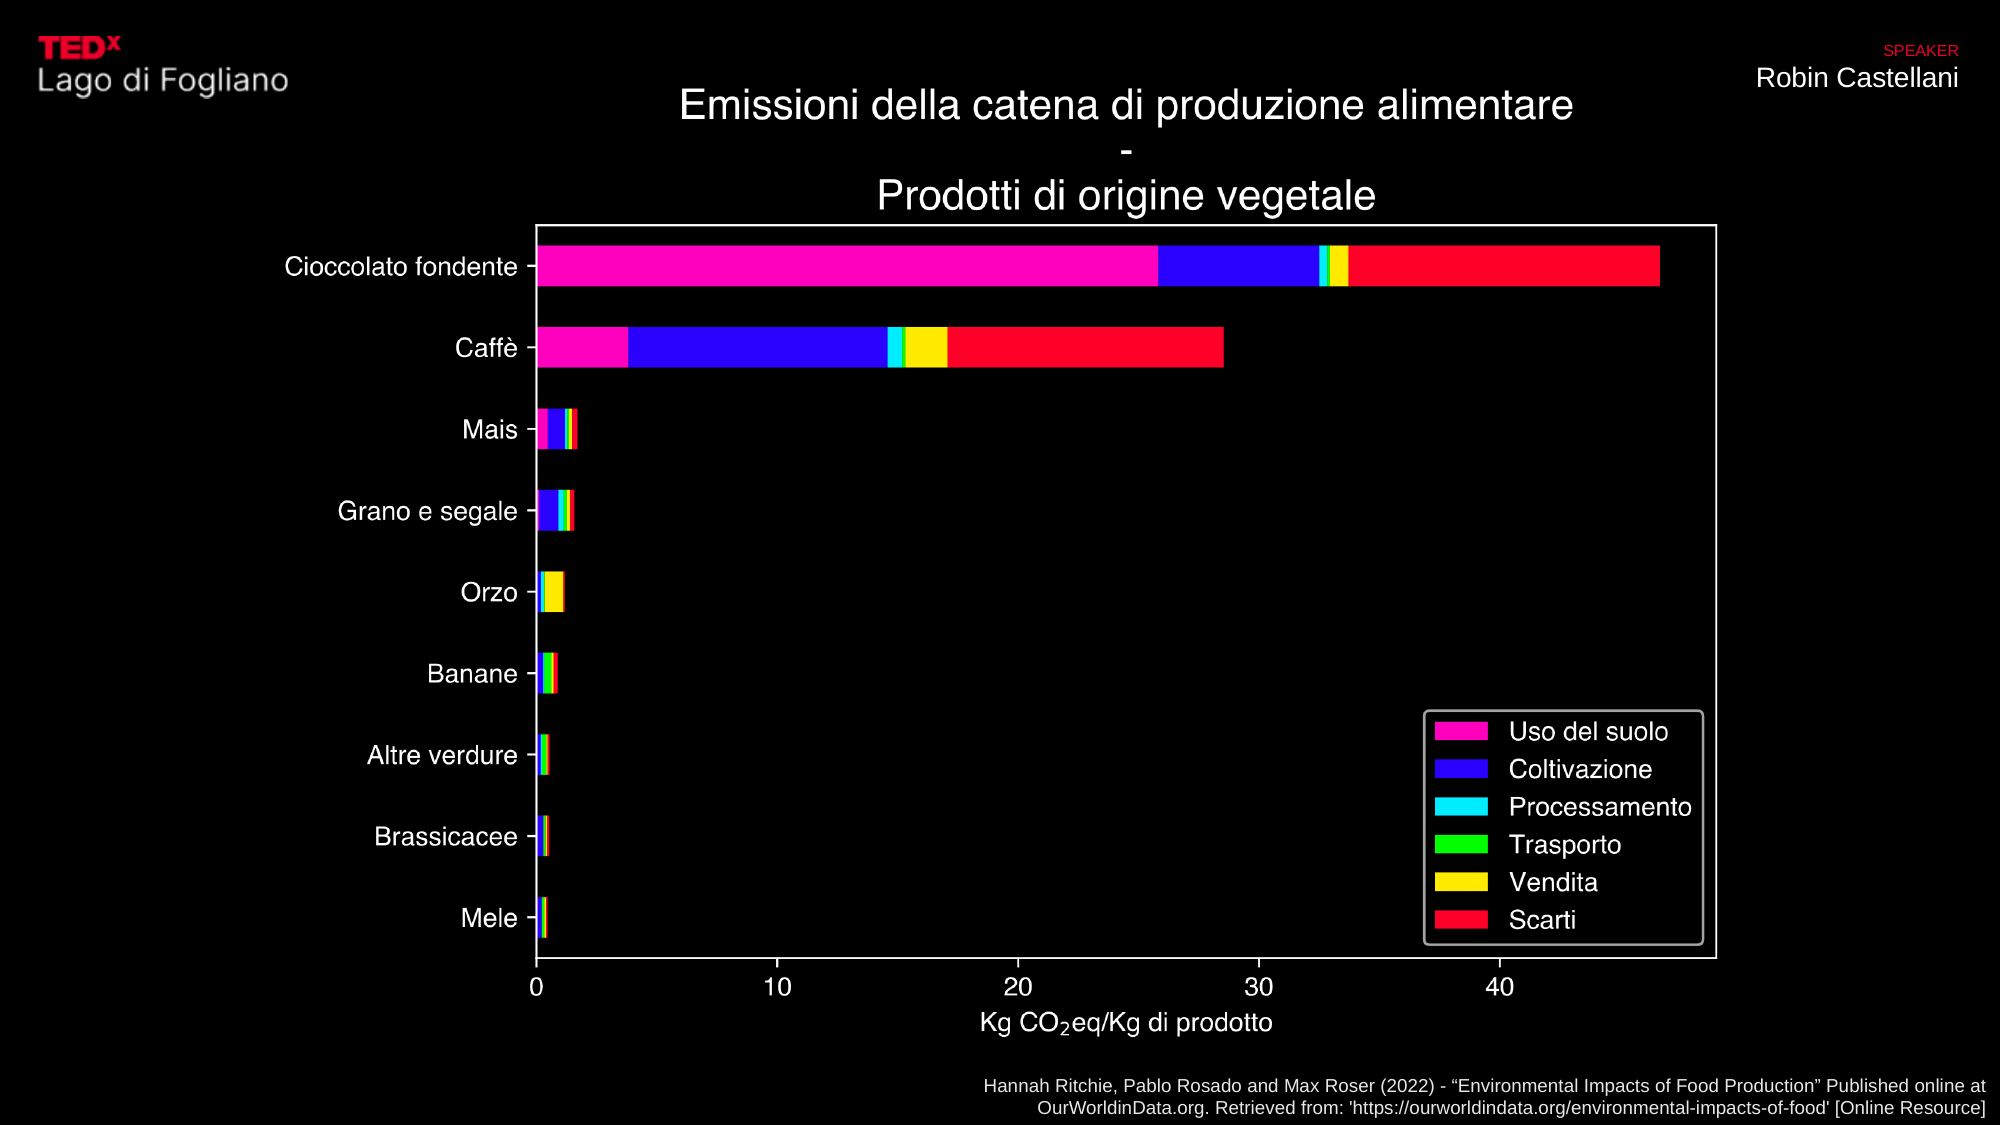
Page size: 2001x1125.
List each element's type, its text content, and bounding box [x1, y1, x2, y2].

text_box Speaker Robin Castellani [1534, 33, 1963, 103]
text_box Hannah Ritchie, Pablo Rosado and Max Roser (2022) - “Environmental Impacts of Food Production” Published online at OurWorldinData.org. Retrieved from: 'https://ourworldindata.org/environmental-impacts-of-food' [Online Resource] [956, 1065, 2000, 1125]
picture [36, 35, 1735, 1056]
